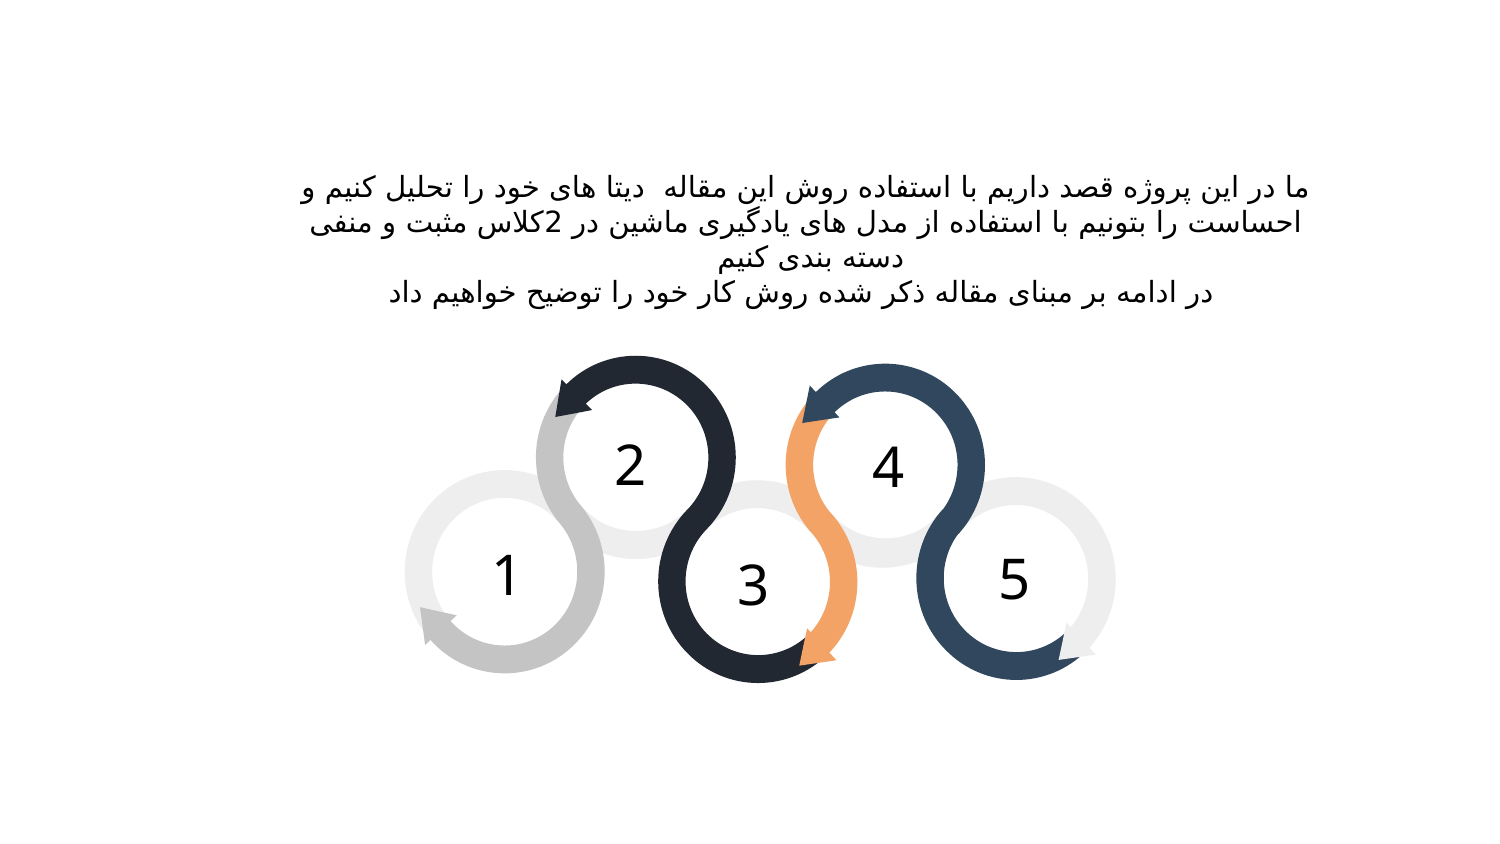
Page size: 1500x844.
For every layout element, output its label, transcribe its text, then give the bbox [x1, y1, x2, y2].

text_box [392, 355, 1126, 684]
text_box ما در این پروژه قصد داریم با استفاده روش این مقاله دیتا های خود را تحلیل کنیم و احساست را بتونیم با استفاده از مدل های یادگیری ماشین در 2کلاس مثبت و منفی دسته بندی کنیم در ادامه بر مبنای مقاله ذکر شده روش کار خود را توضیح خواهیم داد [268, 160, 1344, 316]
